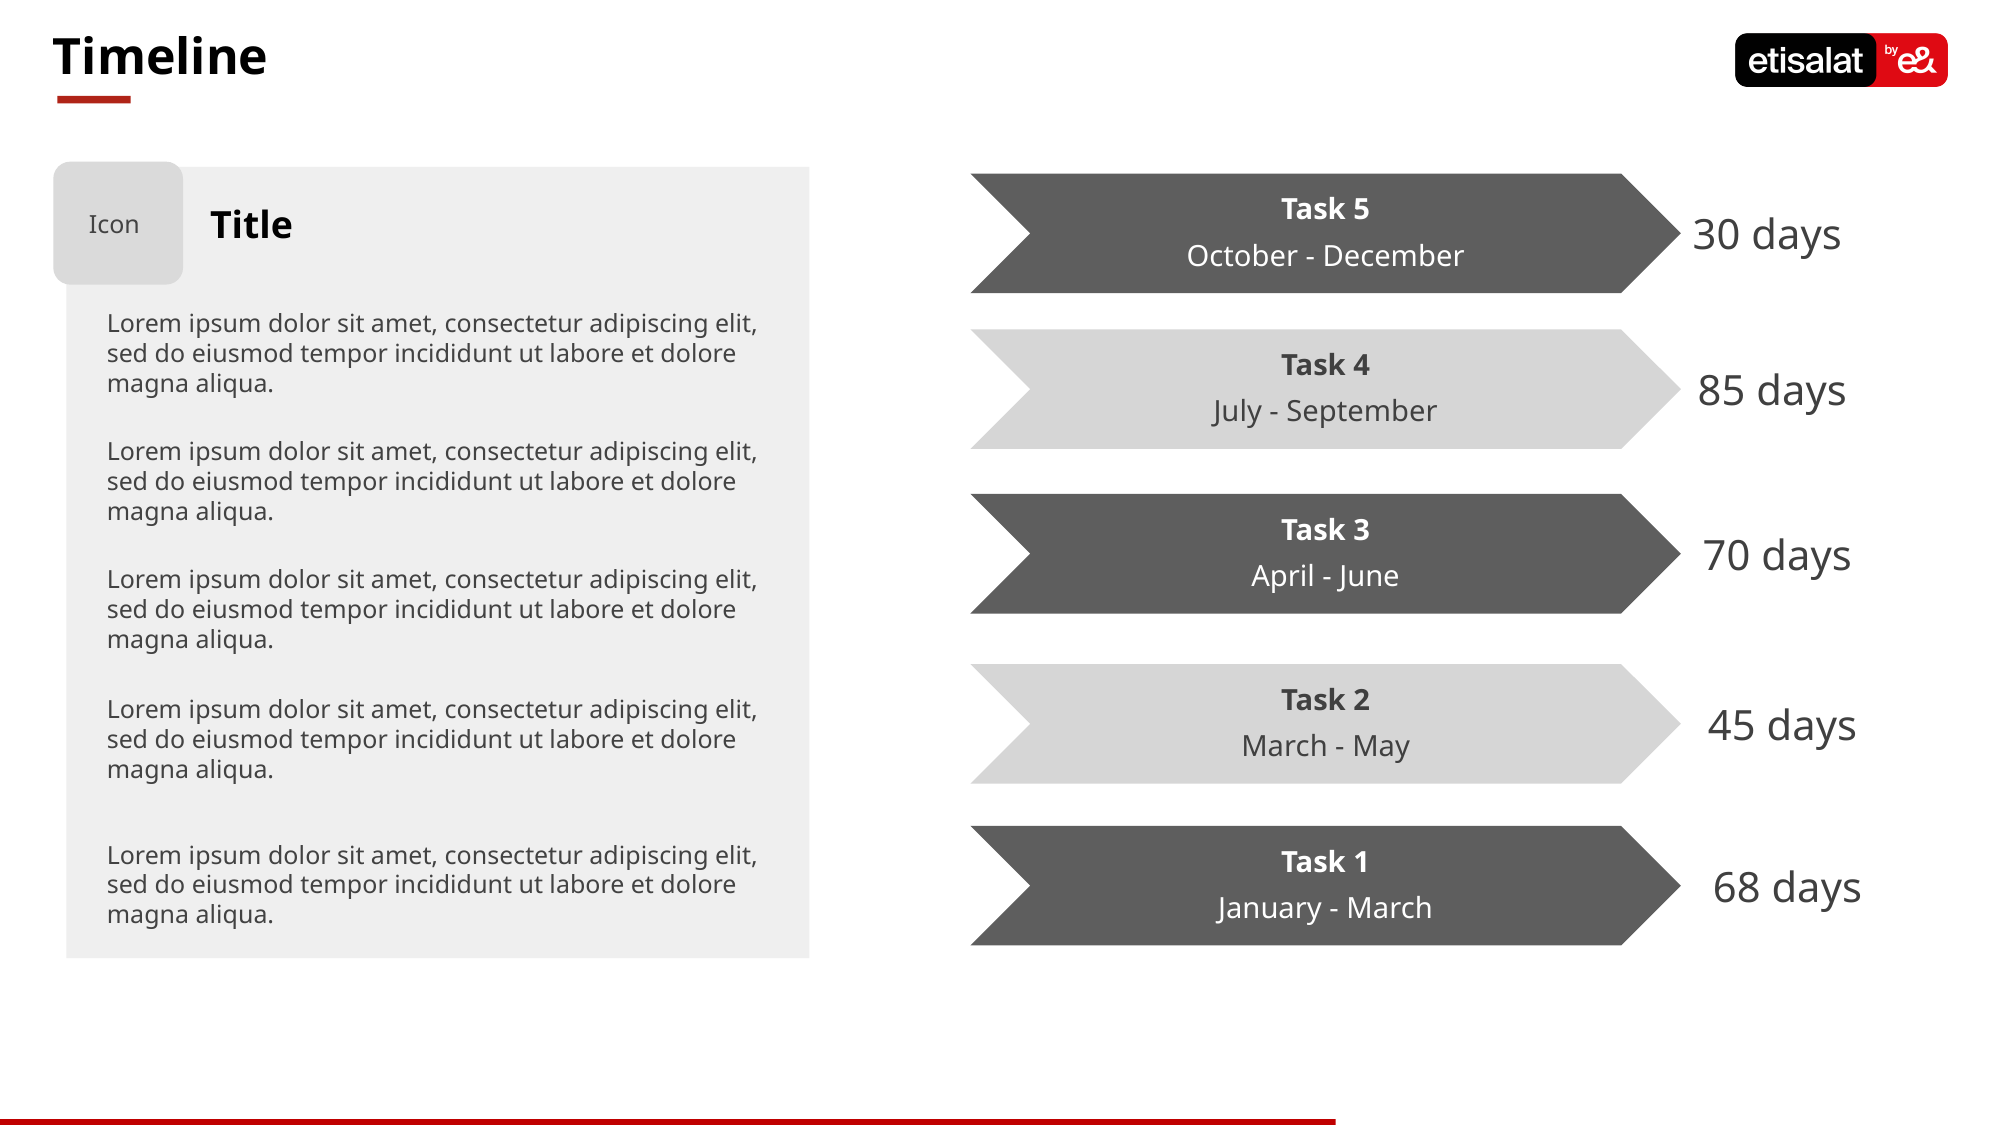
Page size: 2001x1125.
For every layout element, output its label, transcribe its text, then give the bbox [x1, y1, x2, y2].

text_box July - September [1096, 392, 1555, 432]
text_box October - December [1096, 236, 1555, 277]
text_box Task 4 [1096, 346, 1555, 386]
text_box Timeline [45, 17, 276, 93]
text_box [57, 95, 131, 104]
text_box Title [202, 193, 709, 254]
text_box [0, 1119, 1336, 1125]
text_box Task 1 [1096, 842, 1555, 882]
text_box April - June [1096, 557, 1555, 597]
text_box 45 days [1707, 698, 1961, 750]
text_box 85 days [1697, 363, 1951, 415]
text_box Lorem ipsum dolor sit amet, consectetur adipiscing elit, sed do eiusmod tempor incididunt ut labore et dolore magna aliqua. [99, 831, 773, 937]
text_box Lorem ipsum dolor sit amet, consectetur adipiscing elit, sed do eiusmod tempor incididunt ut labore et dolore magna aliqua. [99, 686, 773, 792]
text_box Task 2 [1096, 681, 1555, 721]
text_box 68 days [1712, 860, 1966, 911]
text_box Task 5 [1096, 190, 1555, 230]
text_box [53, 161, 184, 285]
text_box Task 3 [1096, 510, 1555, 550]
picture [1716, 13, 1968, 107]
text_box 70 days [1702, 528, 1956, 579]
text_box January - March [1096, 889, 1555, 929]
text_box [970, 329, 1681, 449]
text_box [970, 825, 1681, 946]
text_box [970, 493, 1681, 614]
text_box [66, 166, 810, 959]
text_box [970, 664, 1681, 784]
text_box 30 days [1692, 208, 1946, 259]
text_box March - May [1096, 727, 1555, 767]
text_box Lorem ipsum dolor sit amet, consectetur adipiscing elit, sed do eiusmod tempor incididunt ut labore et dolore magna aliqua. [99, 556, 773, 661]
text_box Icon [81, 201, 155, 246]
text_box Lorem ipsum dolor sit amet, consectetur adipiscing elit, sed do eiusmod tempor incididunt ut labore et dolore magna aliqua. [99, 299, 773, 405]
text_box [970, 173, 1681, 294]
text_box Lorem ipsum dolor sit amet, consectetur adipiscing elit, sed do eiusmod tempor incididunt ut labore et dolore magna aliqua. [99, 427, 773, 533]
